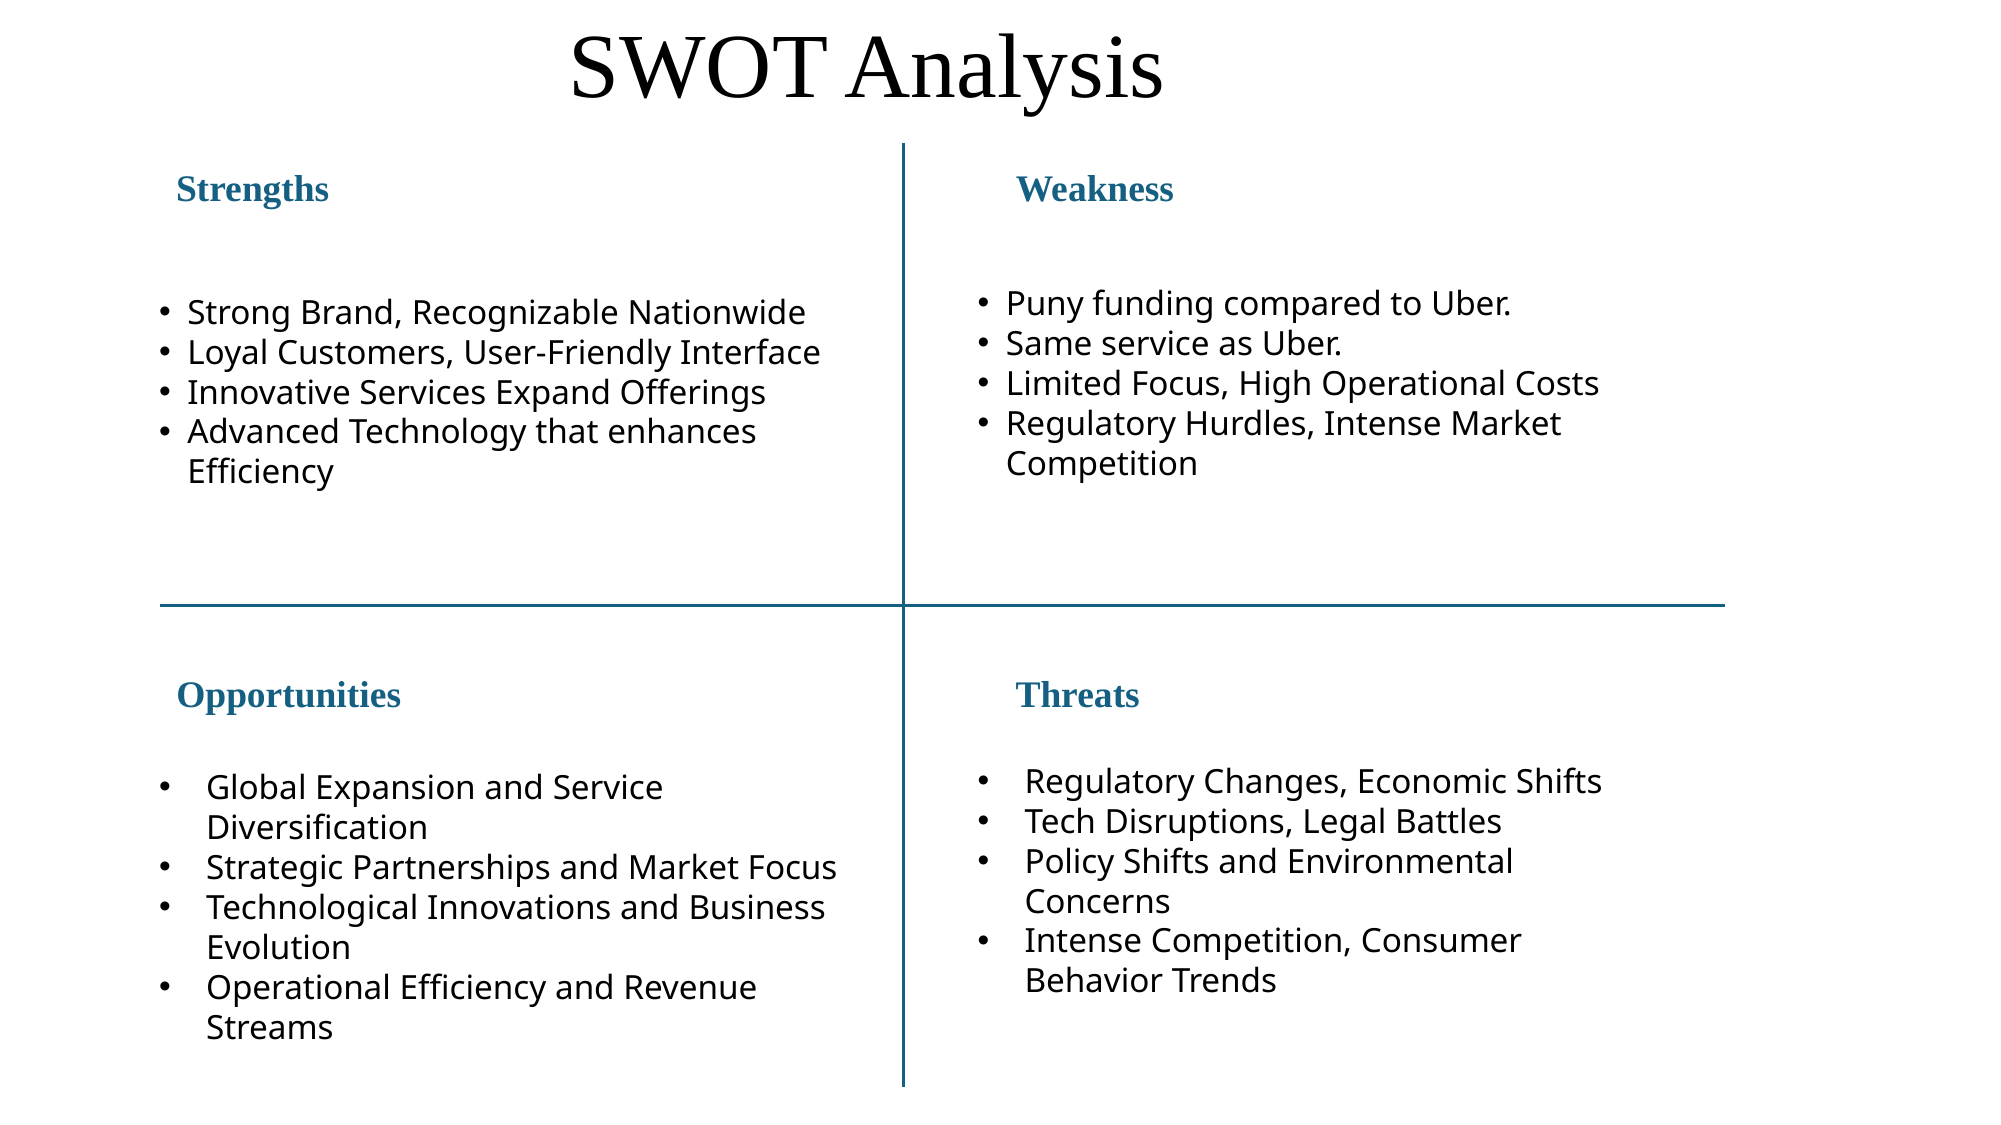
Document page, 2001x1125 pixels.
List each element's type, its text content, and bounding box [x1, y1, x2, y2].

text_box Weakness [1000, 156, 1189, 217]
text_box Regulatory Changes, Economic Shifts Tech Disruptions, Legal Battles Policy Shifts and Environmental Concerns Intense Competition, Consumer Behavior Trends [962, 752, 1658, 1007]
text_box Strong Brand, Recognizable Nationwide Loyal Customers, User-Friendly Interface Innovative Services Expand Offerings Advanced Technology that enhances Efficiency [144, 283, 867, 498]
text_box Threats [1000, 662, 1165, 723]
text_box Puny funding compared to Uber. Same service as Uber. Limited Focus, High Operational Costs Regulatory Hurdles, Intense Market Competition [962, 274, 1689, 490]
title SWOT Analysis [553, 5, 1254, 130]
text_box Strengths [161, 156, 354, 217]
text_box Opportunities [161, 662, 426, 723]
text_box Global Expansion and Service Diversification Strategic Partnerships and Market Focus Technological Innovations and Business Evolution Operational Efficiency and Revenue Streams [144, 758, 867, 1054]
